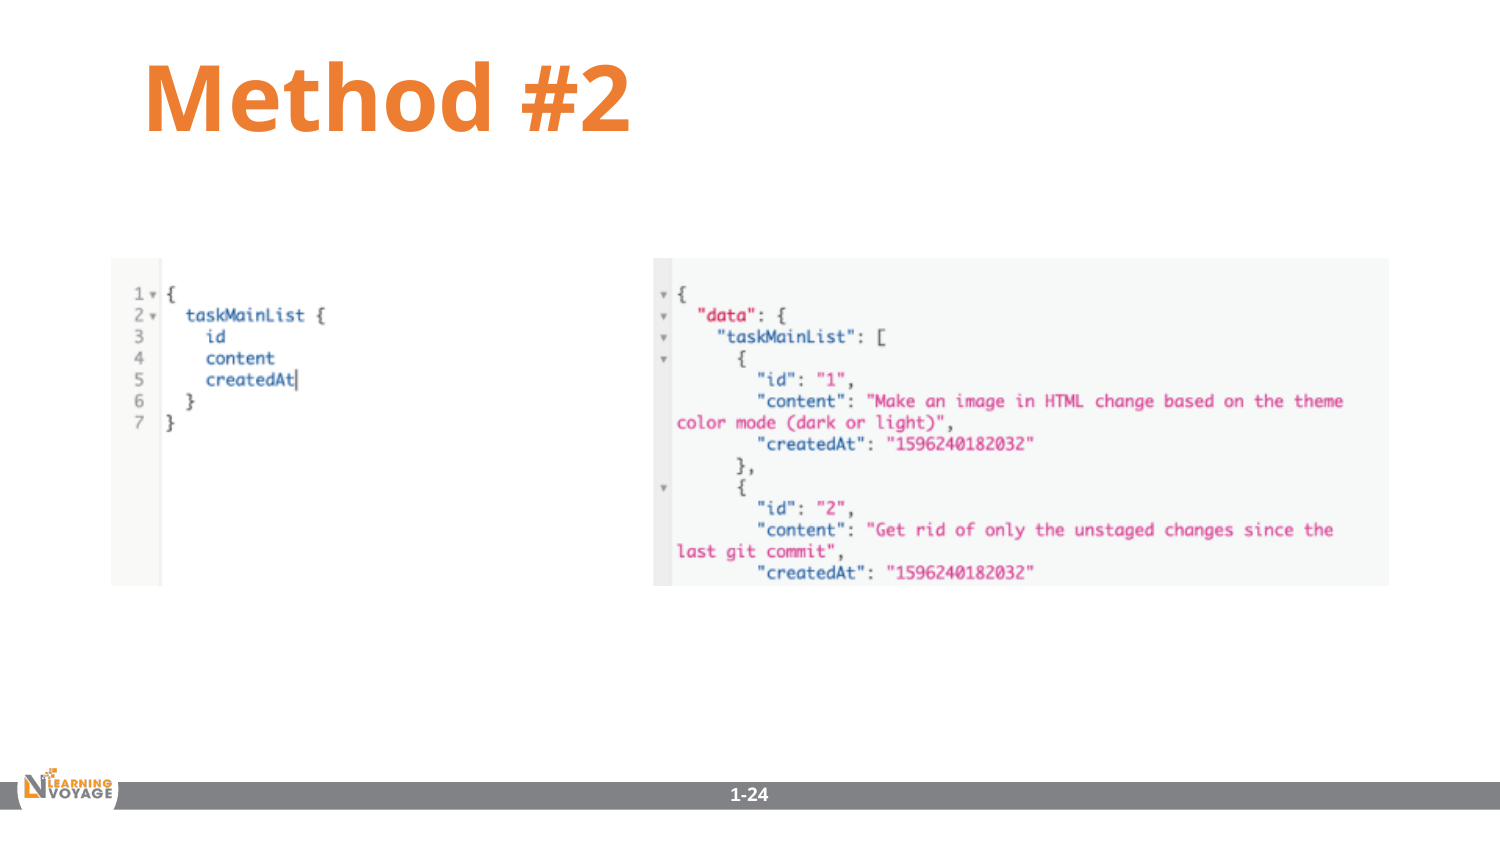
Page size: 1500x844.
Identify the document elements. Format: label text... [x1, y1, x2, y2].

slide_number 1-24 [692, 770, 784, 821]
picture [0, 706, 144, 844]
text_box Method #2 [126, 37, 1231, 153]
picture [111, 258, 1389, 586]
